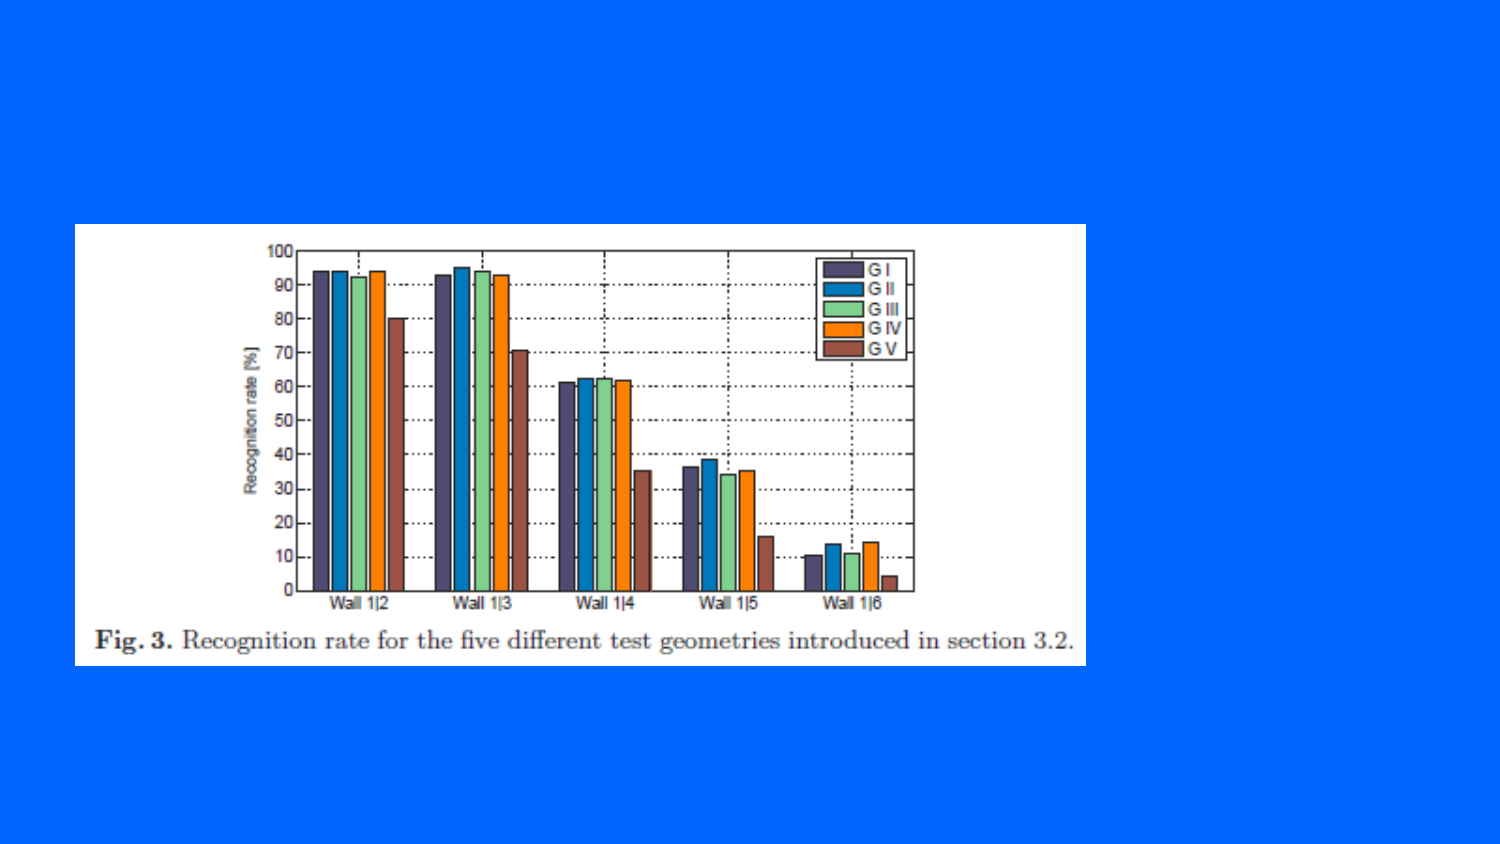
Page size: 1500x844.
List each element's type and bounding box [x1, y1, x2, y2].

picture [74, 224, 1086, 666]
